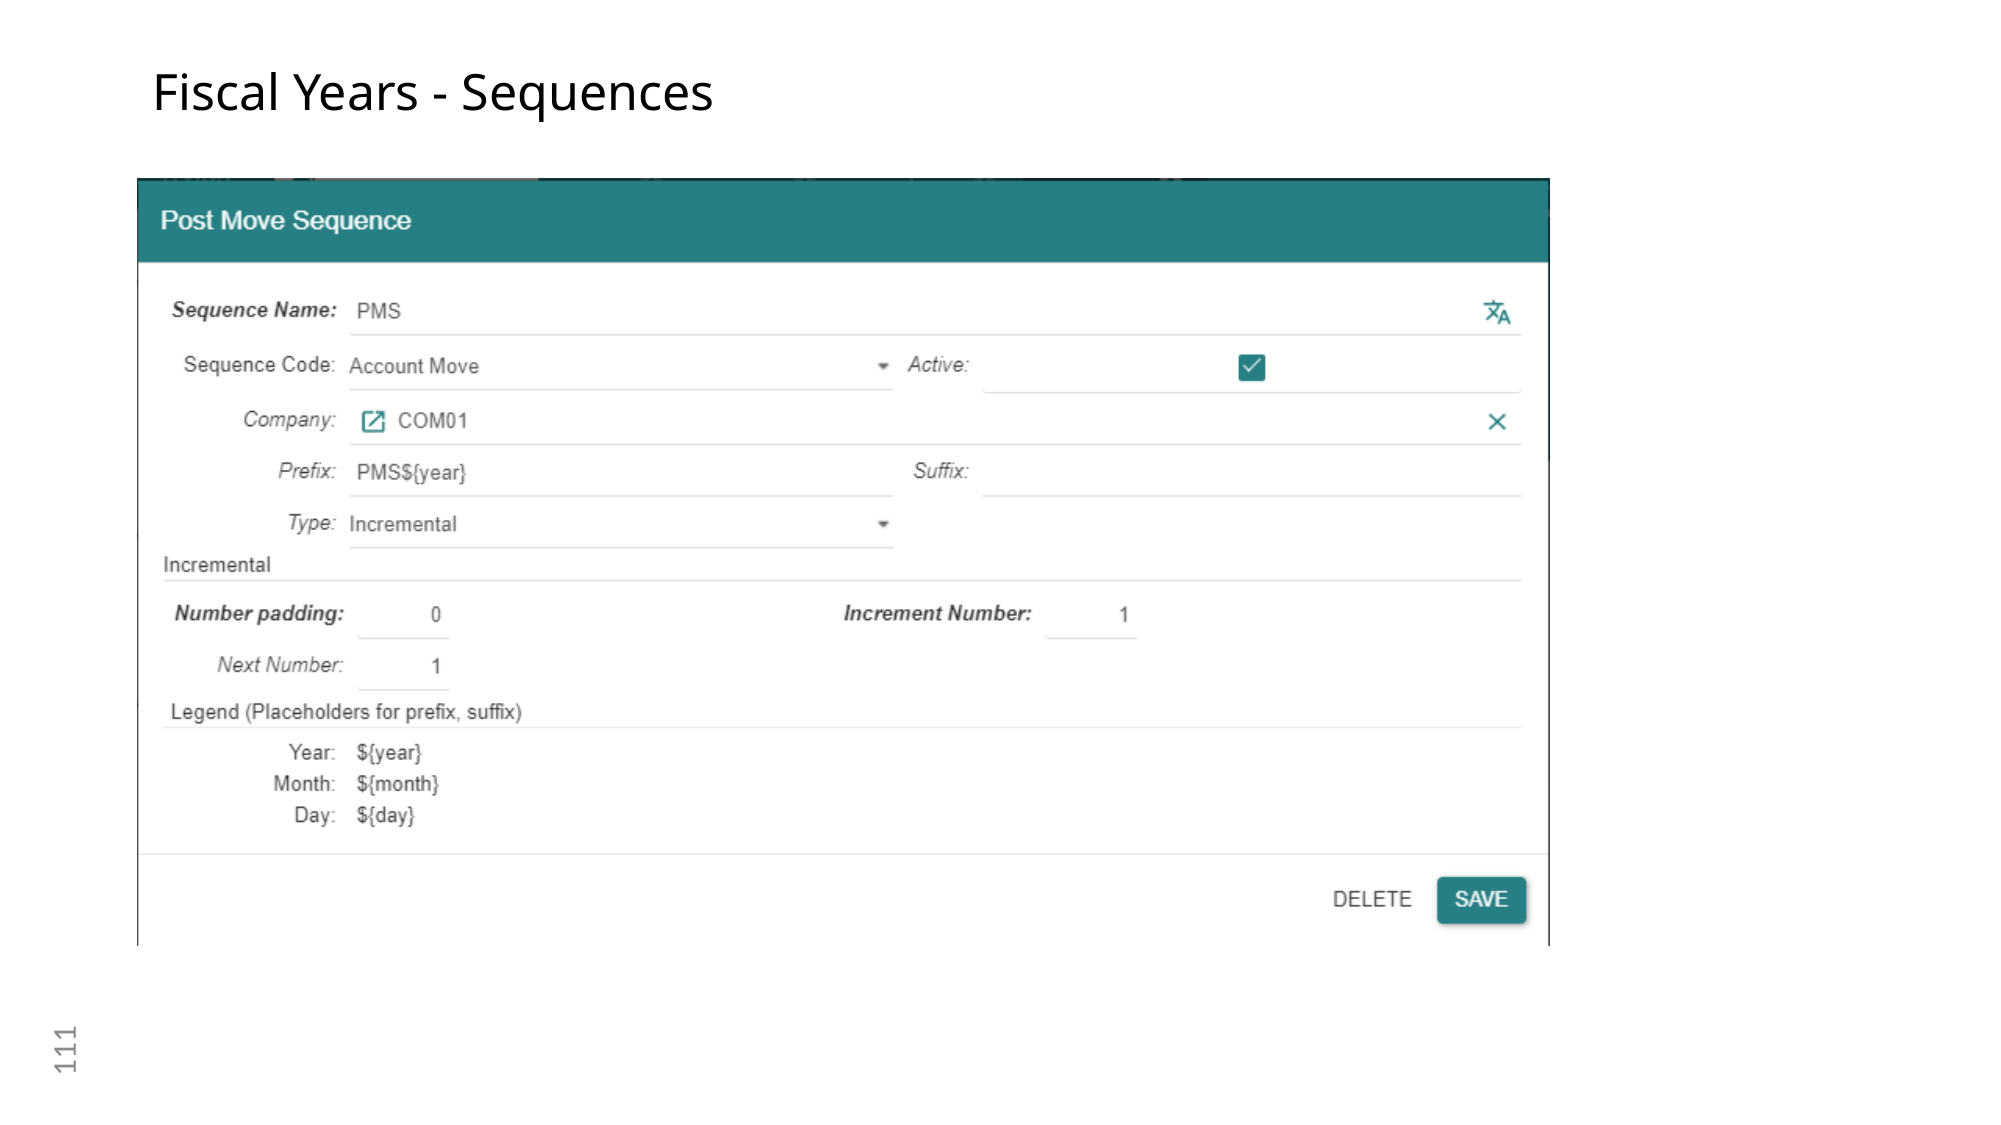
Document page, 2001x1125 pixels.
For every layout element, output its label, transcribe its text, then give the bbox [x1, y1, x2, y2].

picture [137, 178, 1550, 947]
title Fiscal Years - Sequences [137, 59, 1863, 136]
slide_number 111 [32, 995, 93, 1108]
